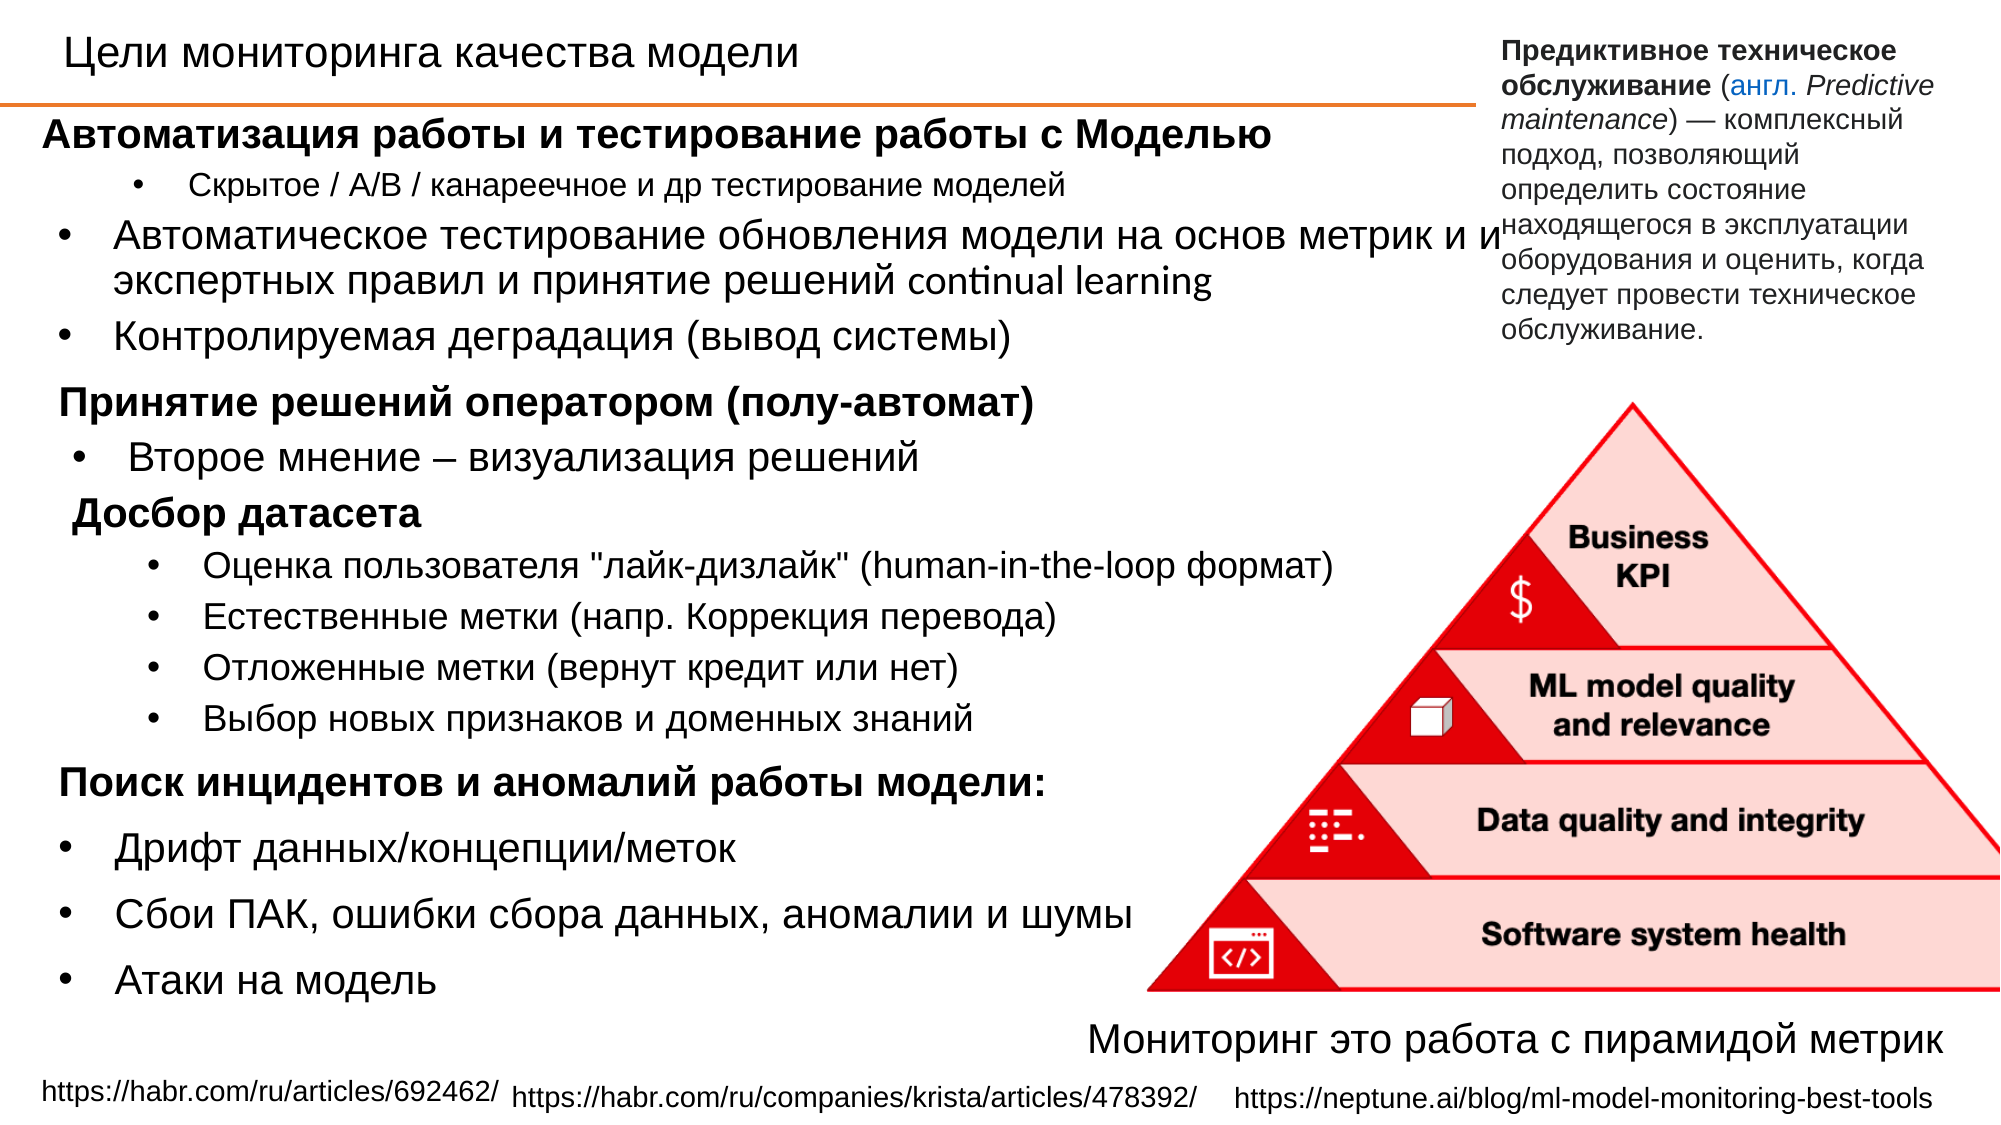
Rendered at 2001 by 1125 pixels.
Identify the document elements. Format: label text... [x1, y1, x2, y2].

picture [1114, 357, 2000, 1030]
title Цели мониторинга качества модели [48, 22, 1774, 86]
list Автоматизация работы и тестирование работы с Моделью Скрытое / A/B / канареечное и др тестирование моделей Автоматическое тестирование обновления модели на основ метрик и и экспертных правил и принятие решений continual learning Контролируемая деградация (вывод системы) Принятие решений оператором (полу-автомат) Второе мнение – визуализация решений Досбор датасета Оценка пользователя "лайк-дизлайк" (human-in-the-loop формат) Естественные метки (напр. Коррекция перевода) Отложенные метки (вернут кредит или нет) Выбор новых признаков и доменных знаний Поиск инцидентов и аномалий работы модели: Дрифт данных/концепции/меток Сбои ПАК, ошибки сбора данных, аномалии и шумы Атаки на модель [24, 104, 1519, 1123]
text_box https://habr.com/ru/companies/krista/articles/478392/ [496, 1070, 1243, 1121]
text_box https://habr.com/ru/articles/692462/ [26, 1064, 743, 1115]
text_box Мониторинг это работа с пирамидой метрик [1072, 1004, 1976, 1070]
text_box https://neptune.ai/blog/ml-model-monitoring-best-tools [1219, 1072, 1950, 1122]
text_box Предиктивное техническое обслуживание (англ. Predictive maintenance) — комплексный подход, позволяющий определить состояние находящегося в эксплуатации оборудования и оценить, когда следует провести техническое обслуживание. [1486, 23, 1951, 353]
